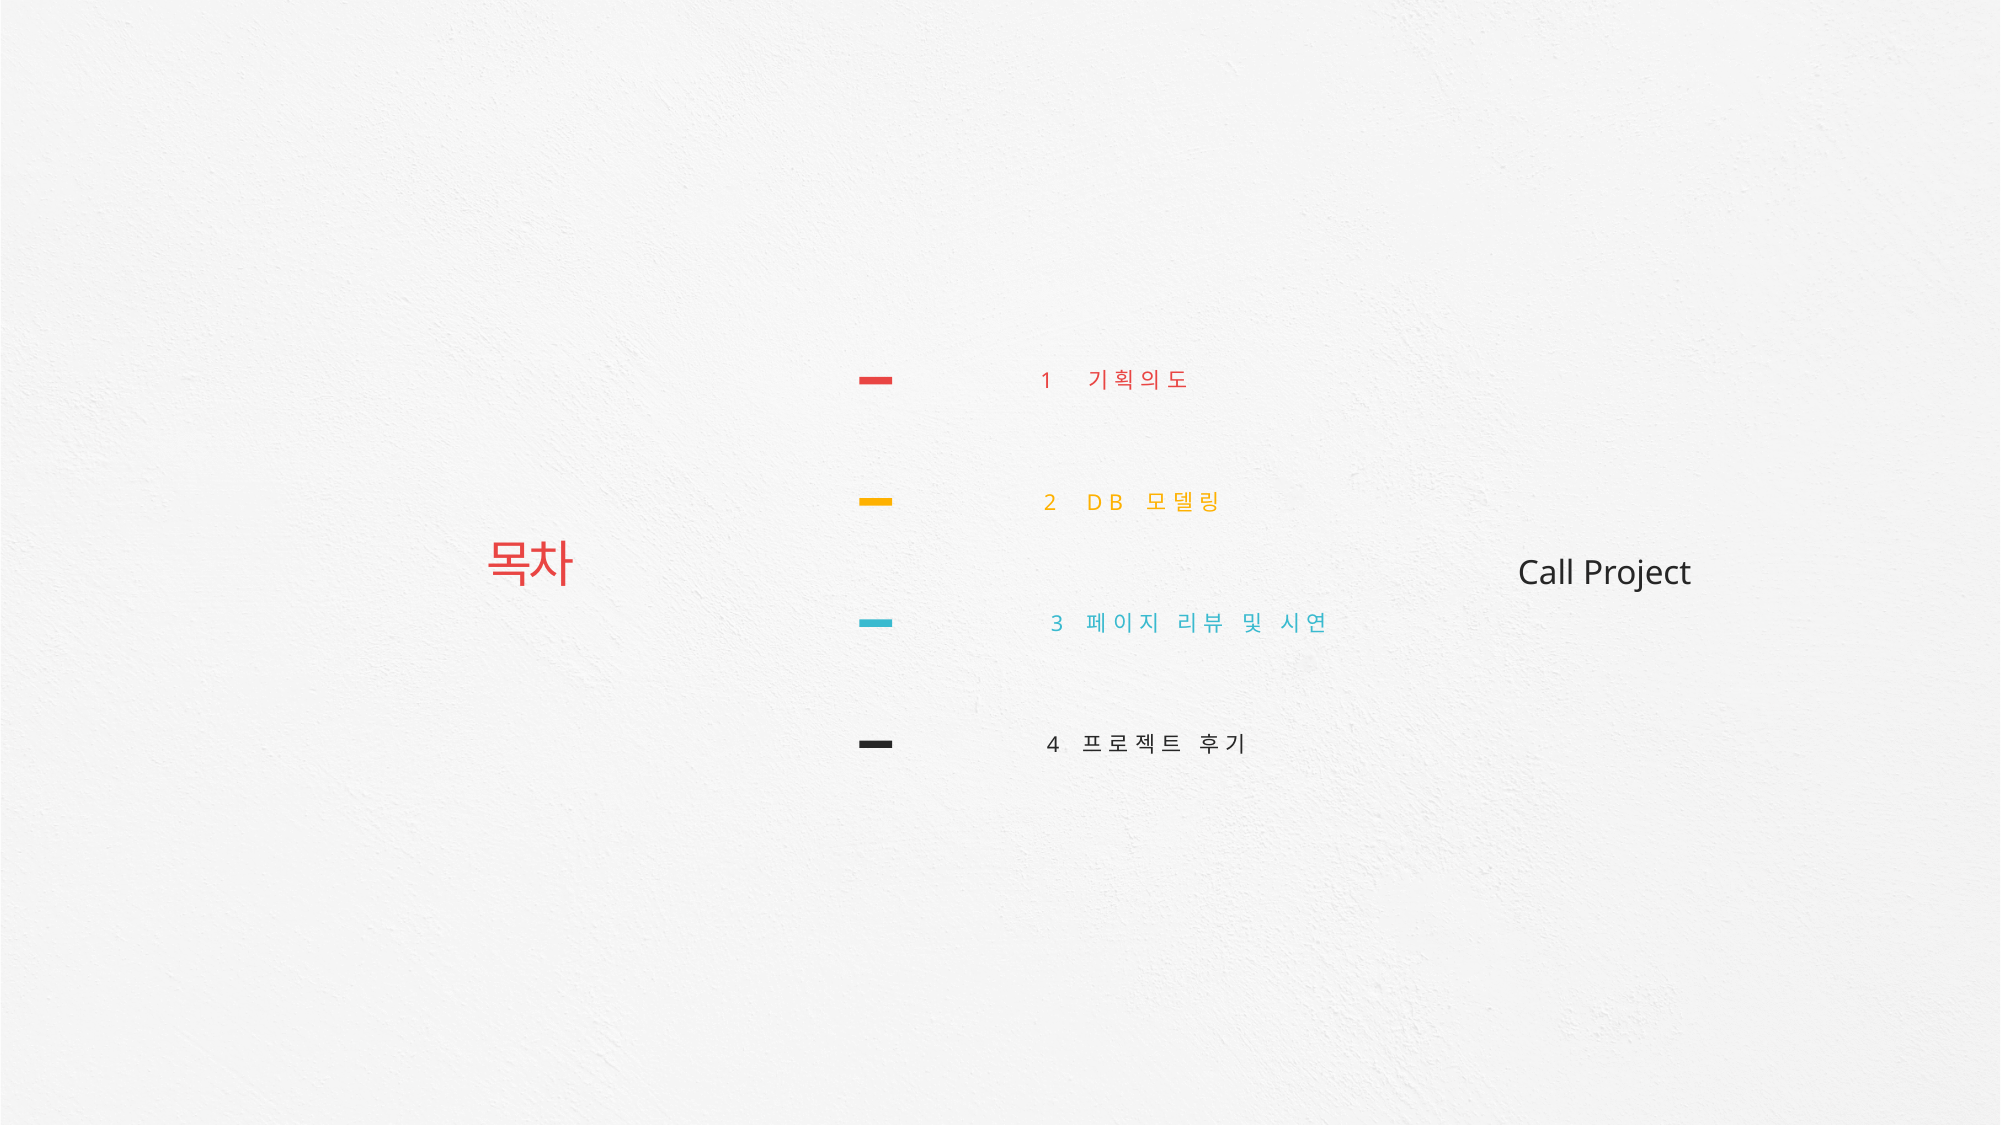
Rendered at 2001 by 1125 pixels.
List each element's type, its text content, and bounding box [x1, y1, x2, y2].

text_box 2 DB 모델링 [1029, 481, 1235, 522]
text_box 목차 [471, 524, 590, 600]
text_box 1 기획의도 [1025, 359, 1215, 401]
text_box 3 페이지 리뷰 및 시연 [1036, 602, 1343, 644]
text_box Call Project [1503, 544, 1707, 599]
text_box [858, 618, 893, 628]
text_box [858, 740, 893, 749]
text_box 4 프로젝트 후기 [1032, 723, 1262, 765]
text_box [858, 376, 893, 385]
text_box [858, 497, 893, 507]
